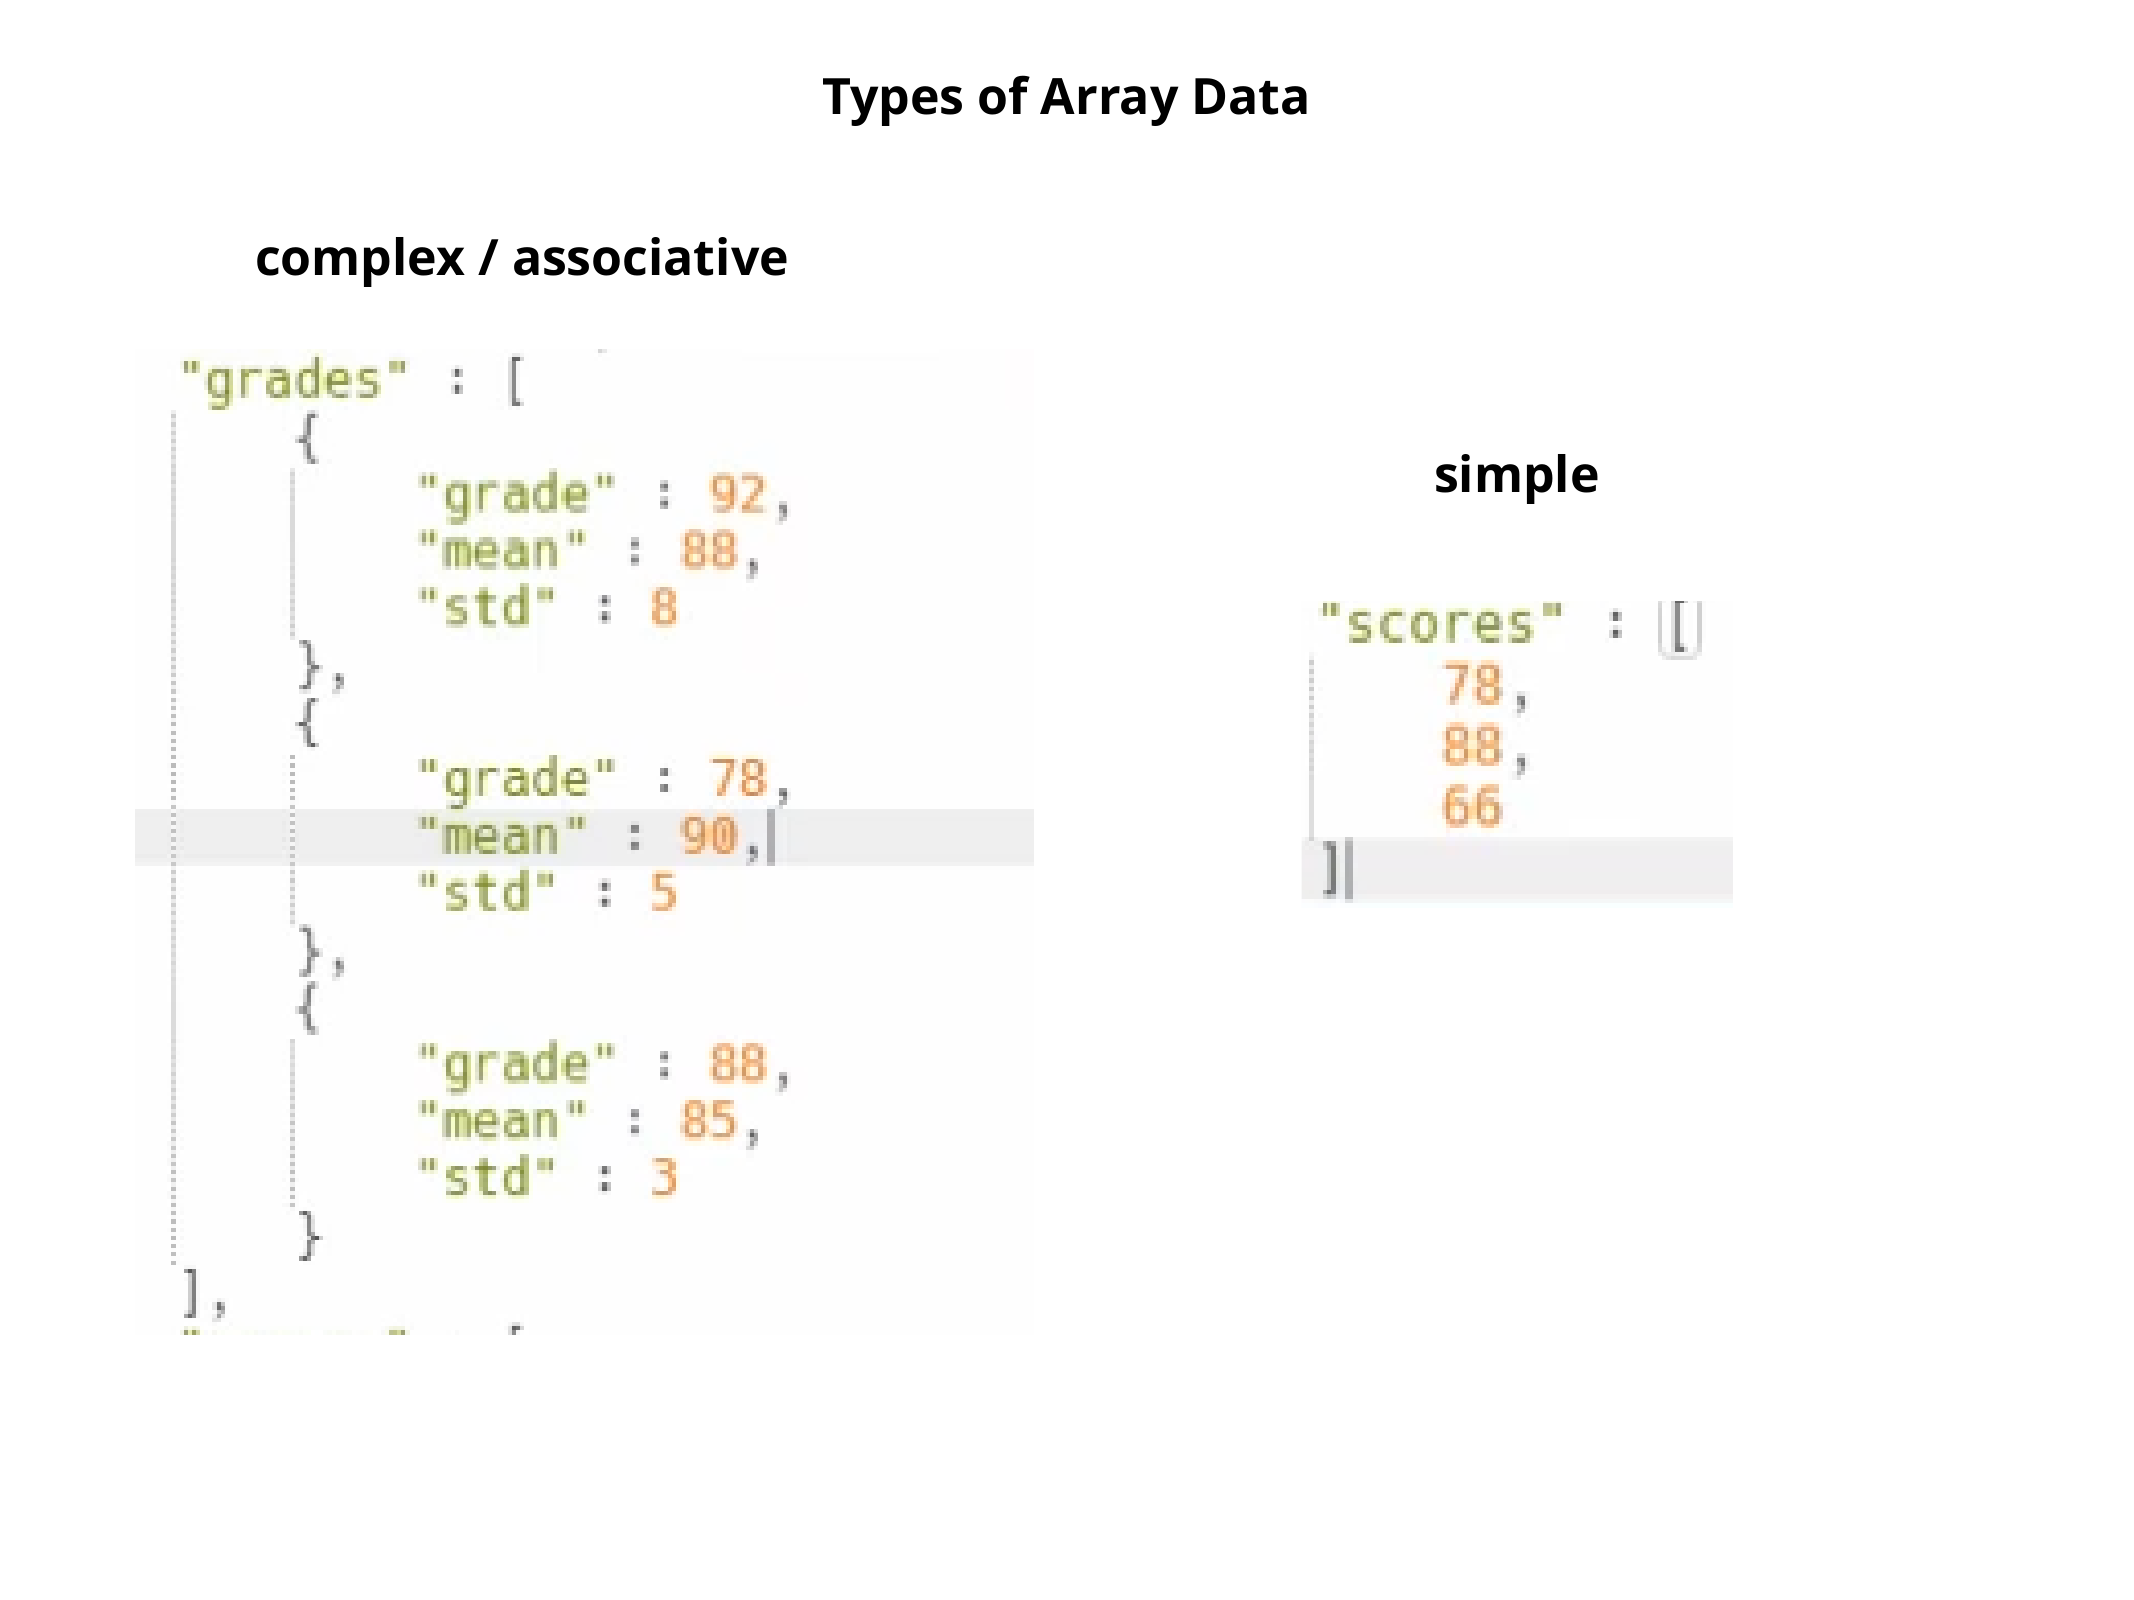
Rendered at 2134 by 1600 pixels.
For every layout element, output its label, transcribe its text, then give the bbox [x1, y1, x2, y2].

text_box complex / associative [246, 217, 798, 294]
text_box simple [1426, 433, 1609, 511]
picture [134, 349, 1035, 1336]
picture [1301, 600, 1734, 908]
text_box Types of Array Data [813, 56, 1320, 133]
